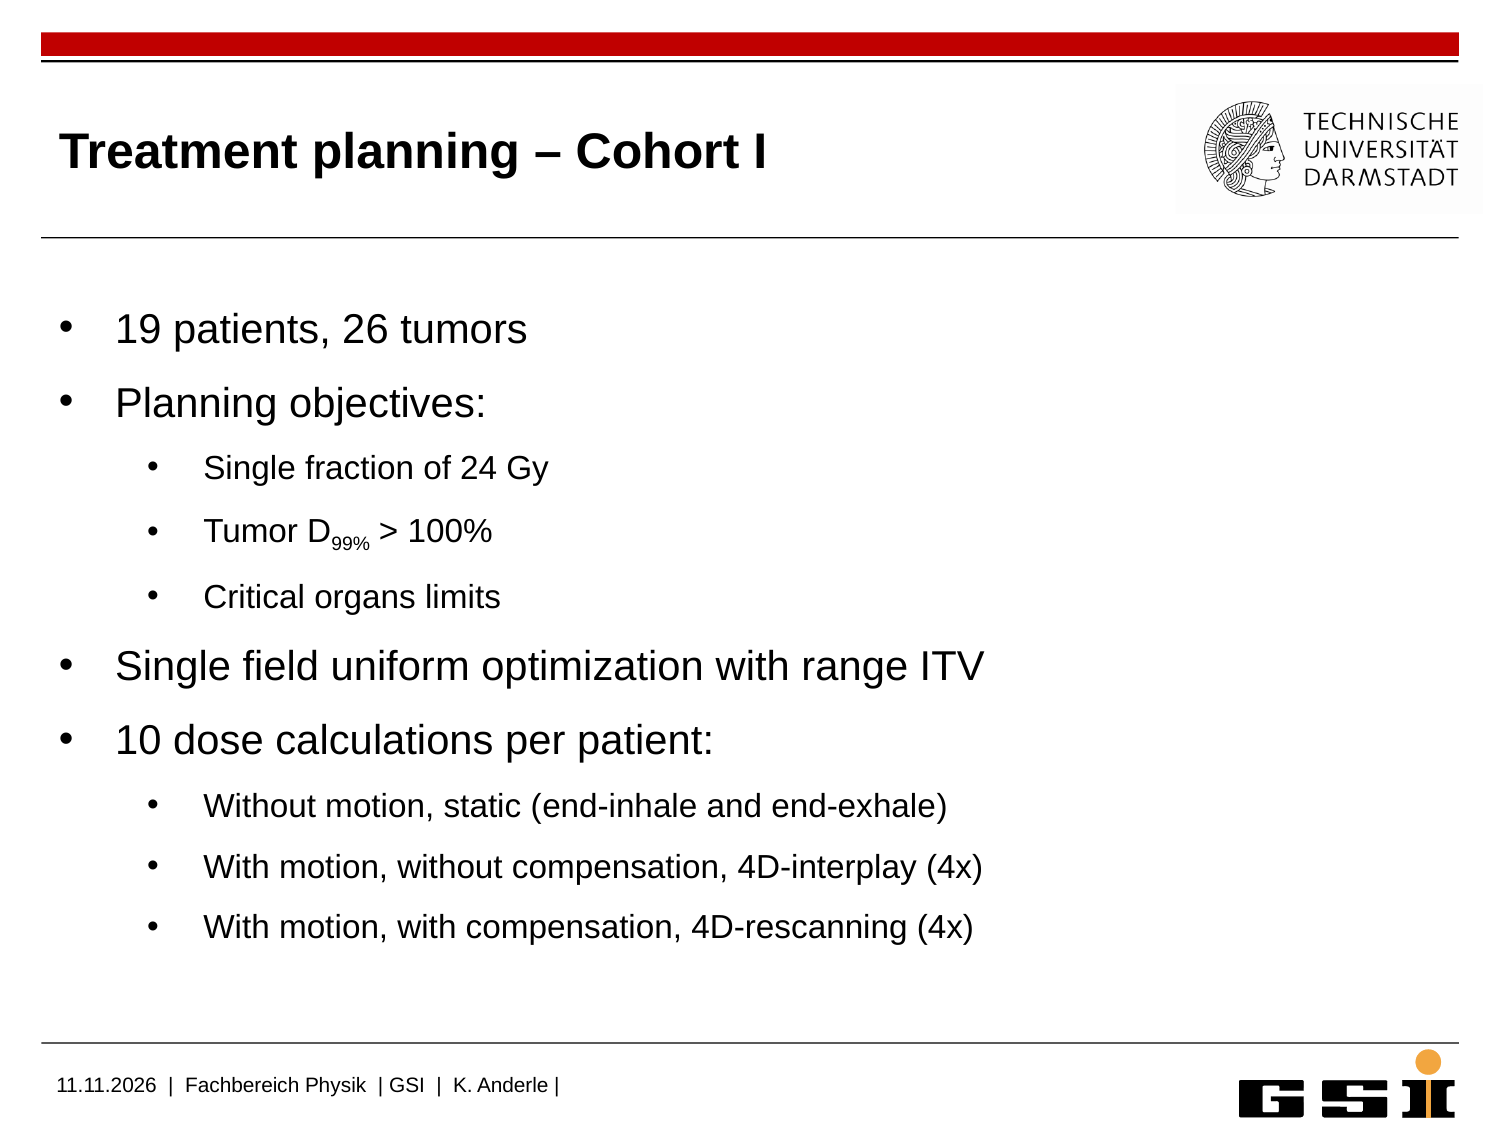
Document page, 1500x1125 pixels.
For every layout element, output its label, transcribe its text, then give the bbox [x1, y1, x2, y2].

title Treatment planning – Cohort I [58, 79, 1149, 218]
list 19 patients, 26 tumors Planning objectives: Single fraction of 24 Gy Tumor D99% > 100% Critical organs limits Single field uniform optimization with range ITV 10 dose calculations per patient: Without motion, static (end-inhale and end-exhale) With motion, without compensation, 4D-interplay (4x) With motion, with compensation, 4D-rescanning (4x) [58, 278, 1149, 1008]
picture [1175, 84, 1483, 214]
